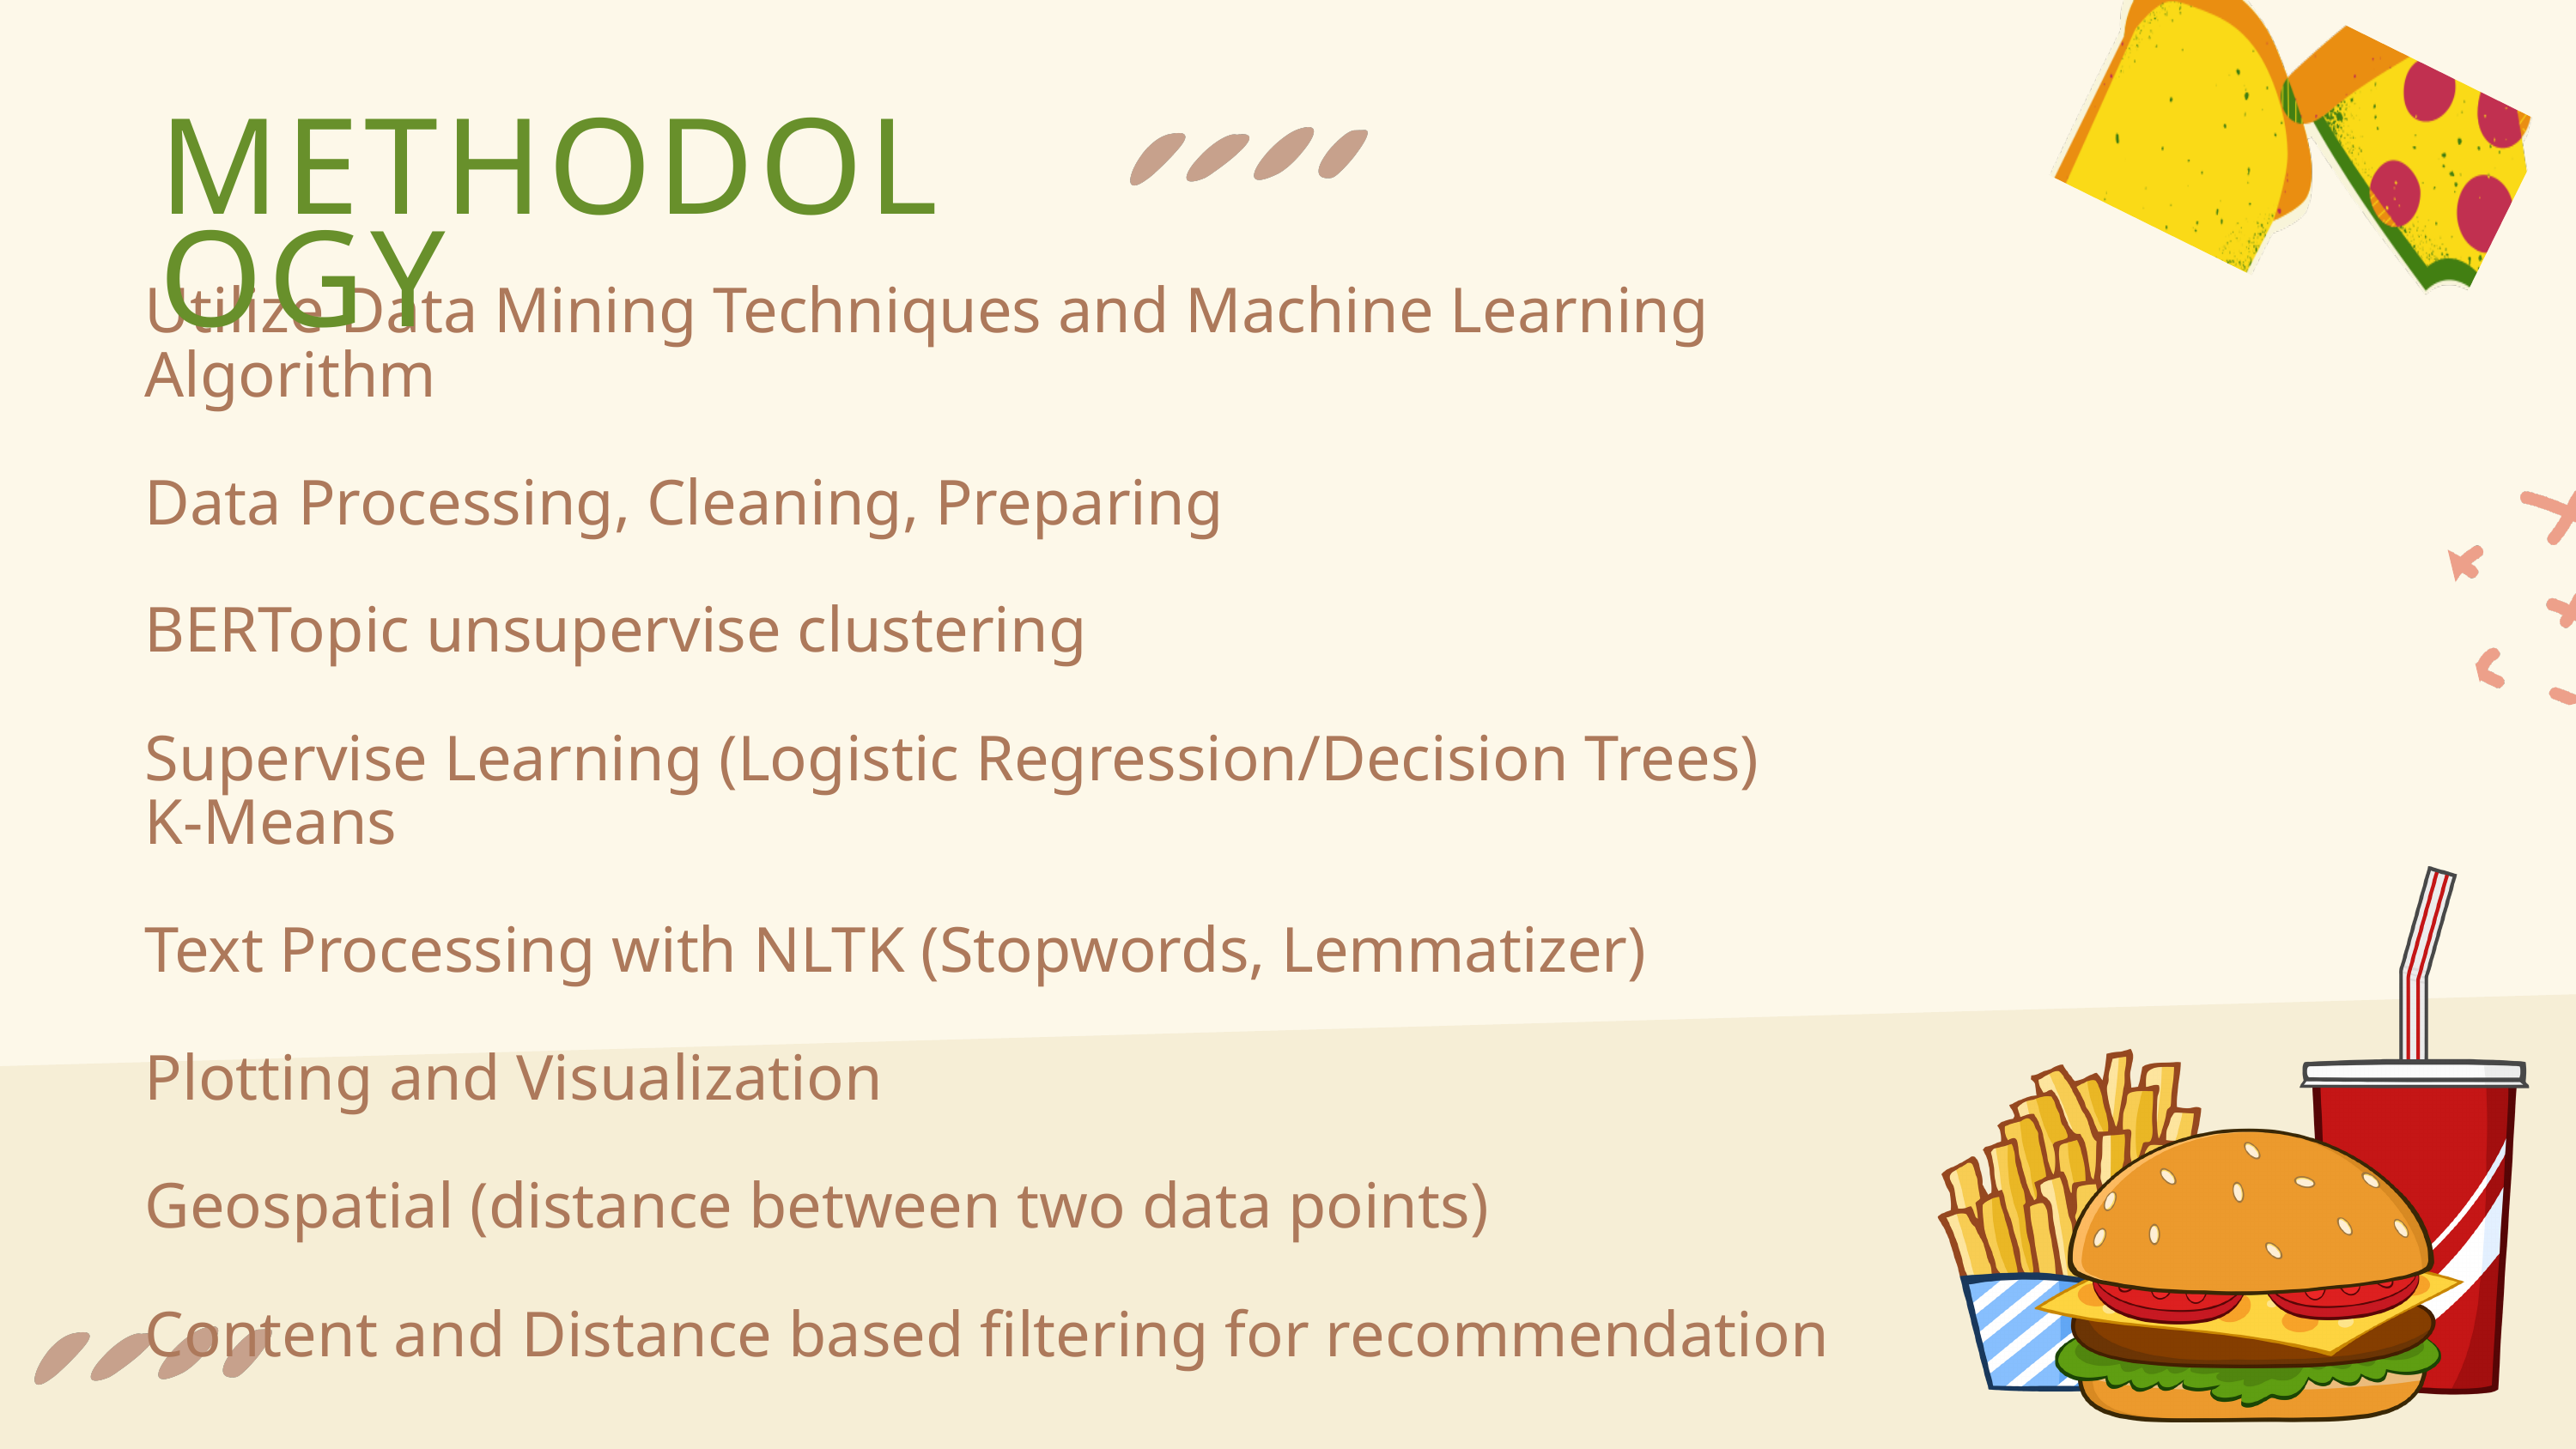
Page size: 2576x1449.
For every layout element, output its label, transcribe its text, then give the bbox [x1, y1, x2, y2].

text_box Utilize Data Mining Techniques and Machine Learning Algorithm Data Processing, Cleaning, Preparing BERTopic unsupervise clustering Supervise Learning (Logistic Regression/Decision Trees) K-Means Text Processing with NLTK (Stopwords, Lemmatizer) Plotting and Visualization Geospatial (distance between two data points) Content and Distance based filtering for recommendation [144, 281, 1898, 1027]
text_box METHODOLOGY [159, 129, 1036, 353]
text_box [2026, 0, 2549, 365]
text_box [0, 1029, 2576, 1449]
text_box [1103, 117, 1378, 229]
text_box [2431, 446, 2576, 724]
text_box [1937, 866, 2530, 1027]
